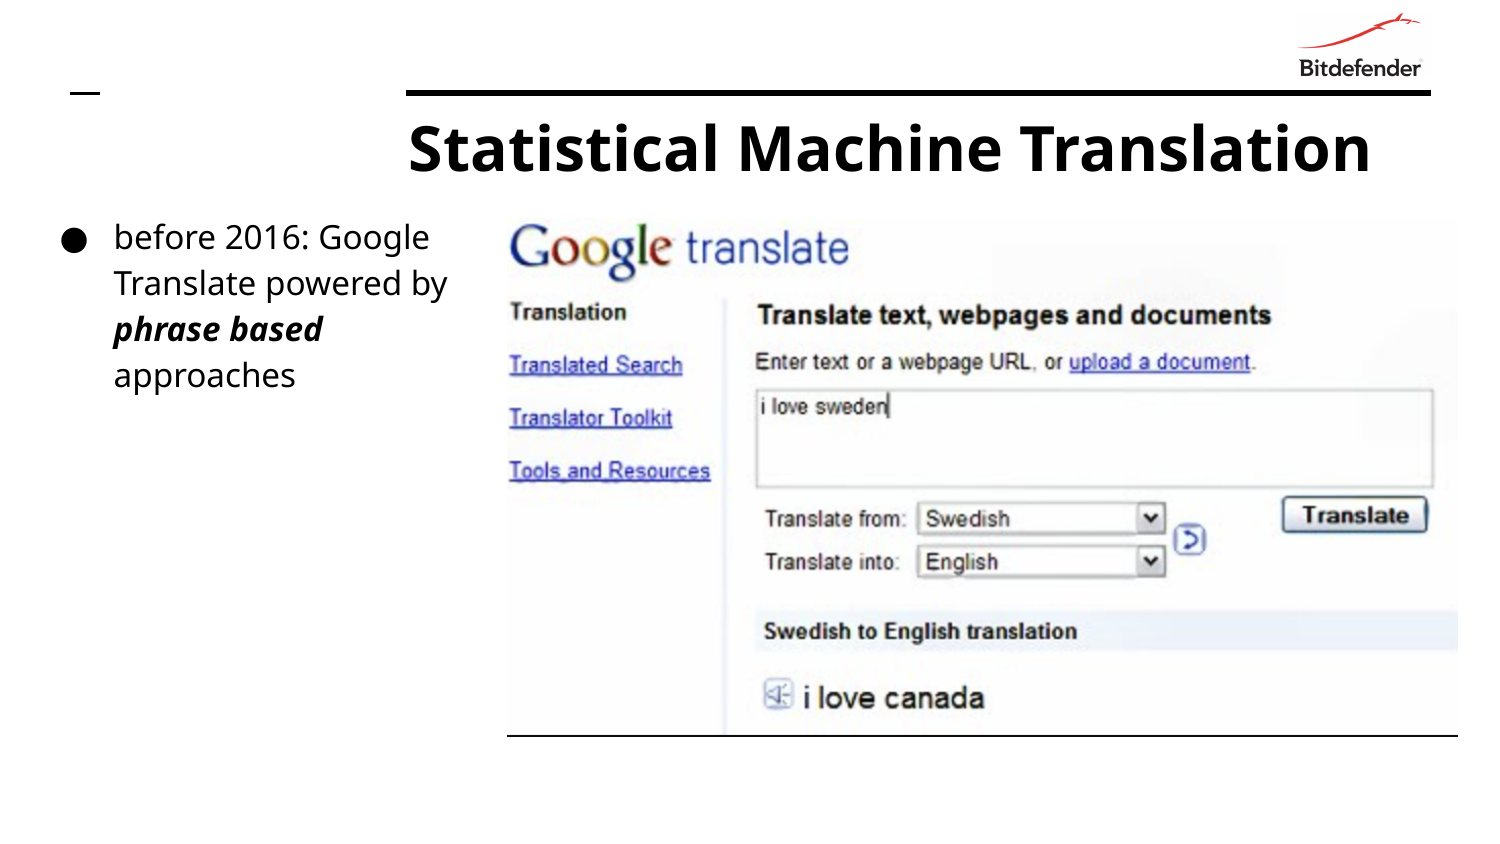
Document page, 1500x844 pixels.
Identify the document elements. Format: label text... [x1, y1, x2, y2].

picture [1297, 12, 1431, 77]
picture [507, 218, 1458, 737]
list before 2016: Google Translate powered by phrase based approaches [23, 195, 516, 784]
title Statistical Machine Translation [393, 94, 1431, 199]
